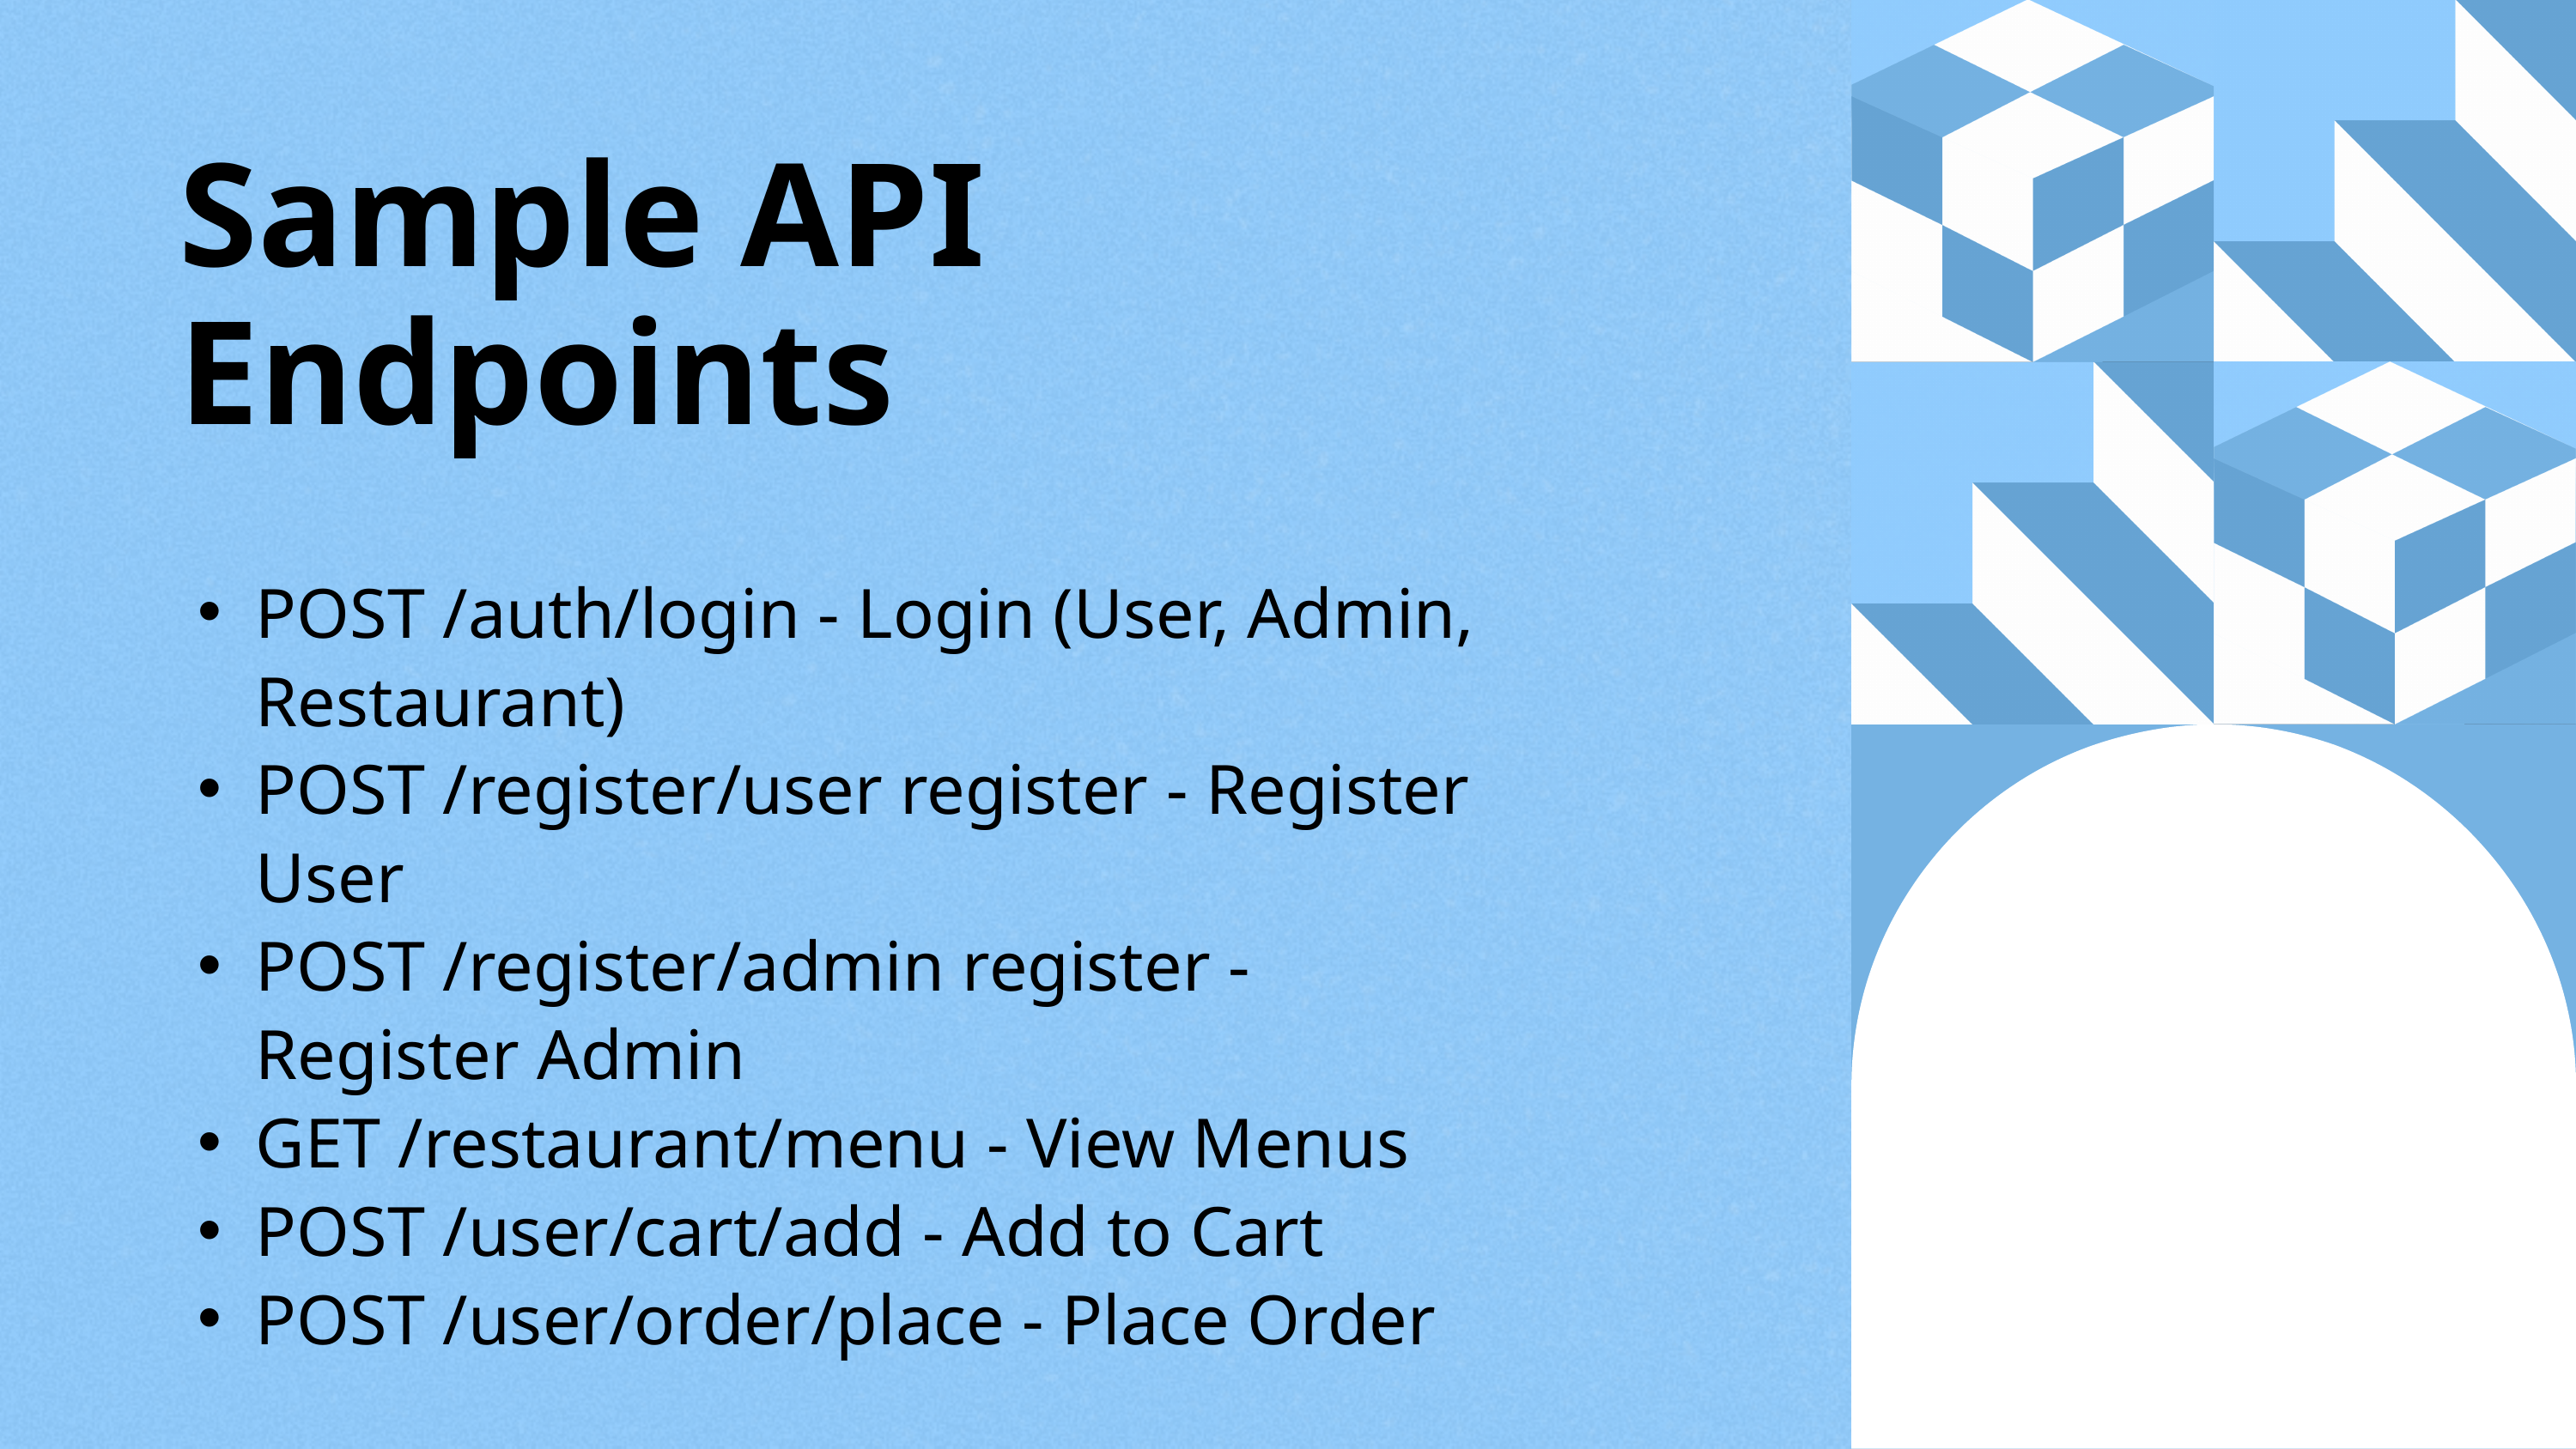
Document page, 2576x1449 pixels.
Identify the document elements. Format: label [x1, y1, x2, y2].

text_box [139, 137, 1532, 1436]
text_box [0, 0, 1851, 1449]
text_box [1851, 362, 2214, 723]
text_box [2214, 368, 2576, 723]
text_box [1851, 0, 2211, 362]
text_box [2213, 0, 2576, 363]
text_box [1850, 724, 2576, 1449]
